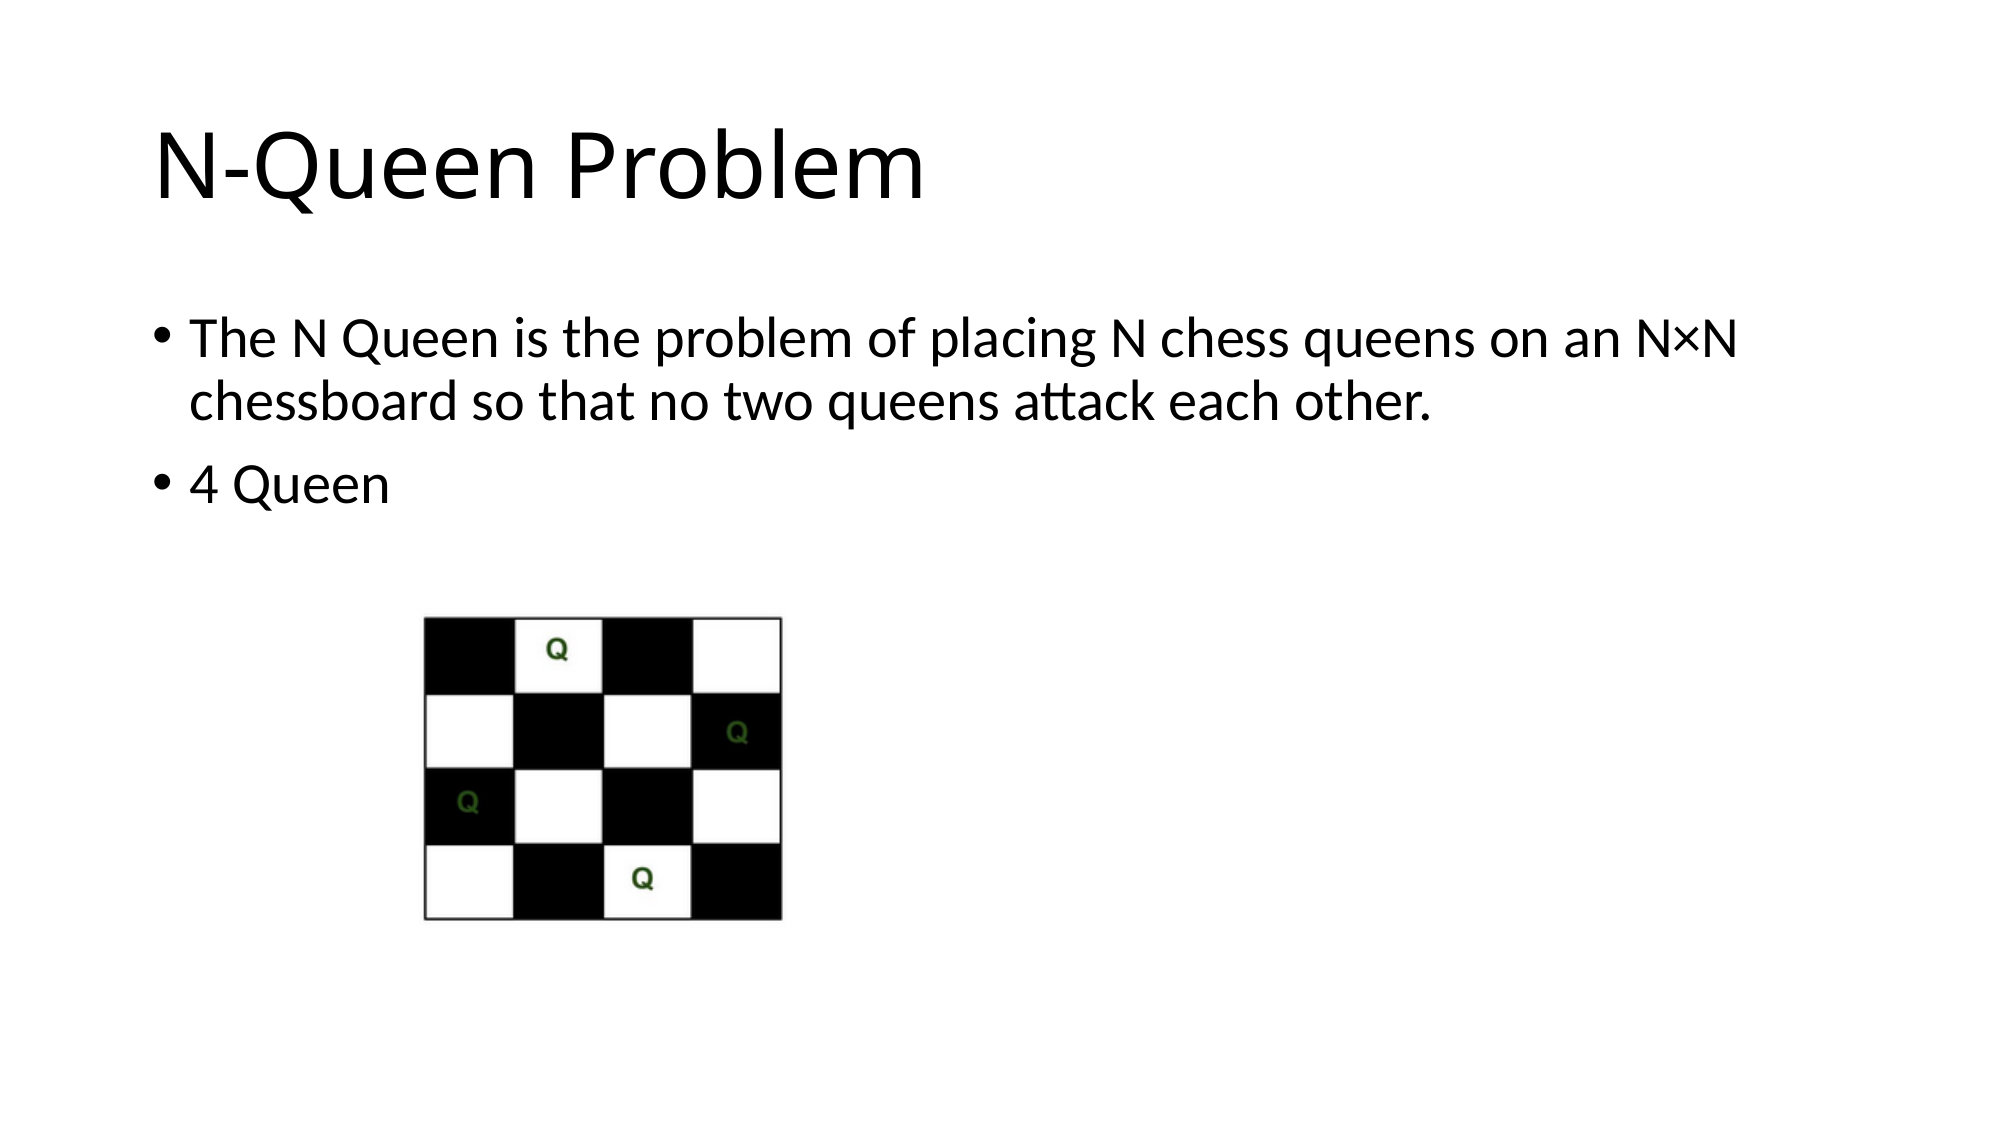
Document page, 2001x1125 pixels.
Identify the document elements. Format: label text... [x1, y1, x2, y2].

title N-Queen Problem [137, 59, 1863, 278]
list The N Queen is the problem of placing N chess queens on an N×N chessboard so that no two queens attack each other. 4 Queen [137, 299, 1863, 1014]
picture [399, 595, 805, 949]
